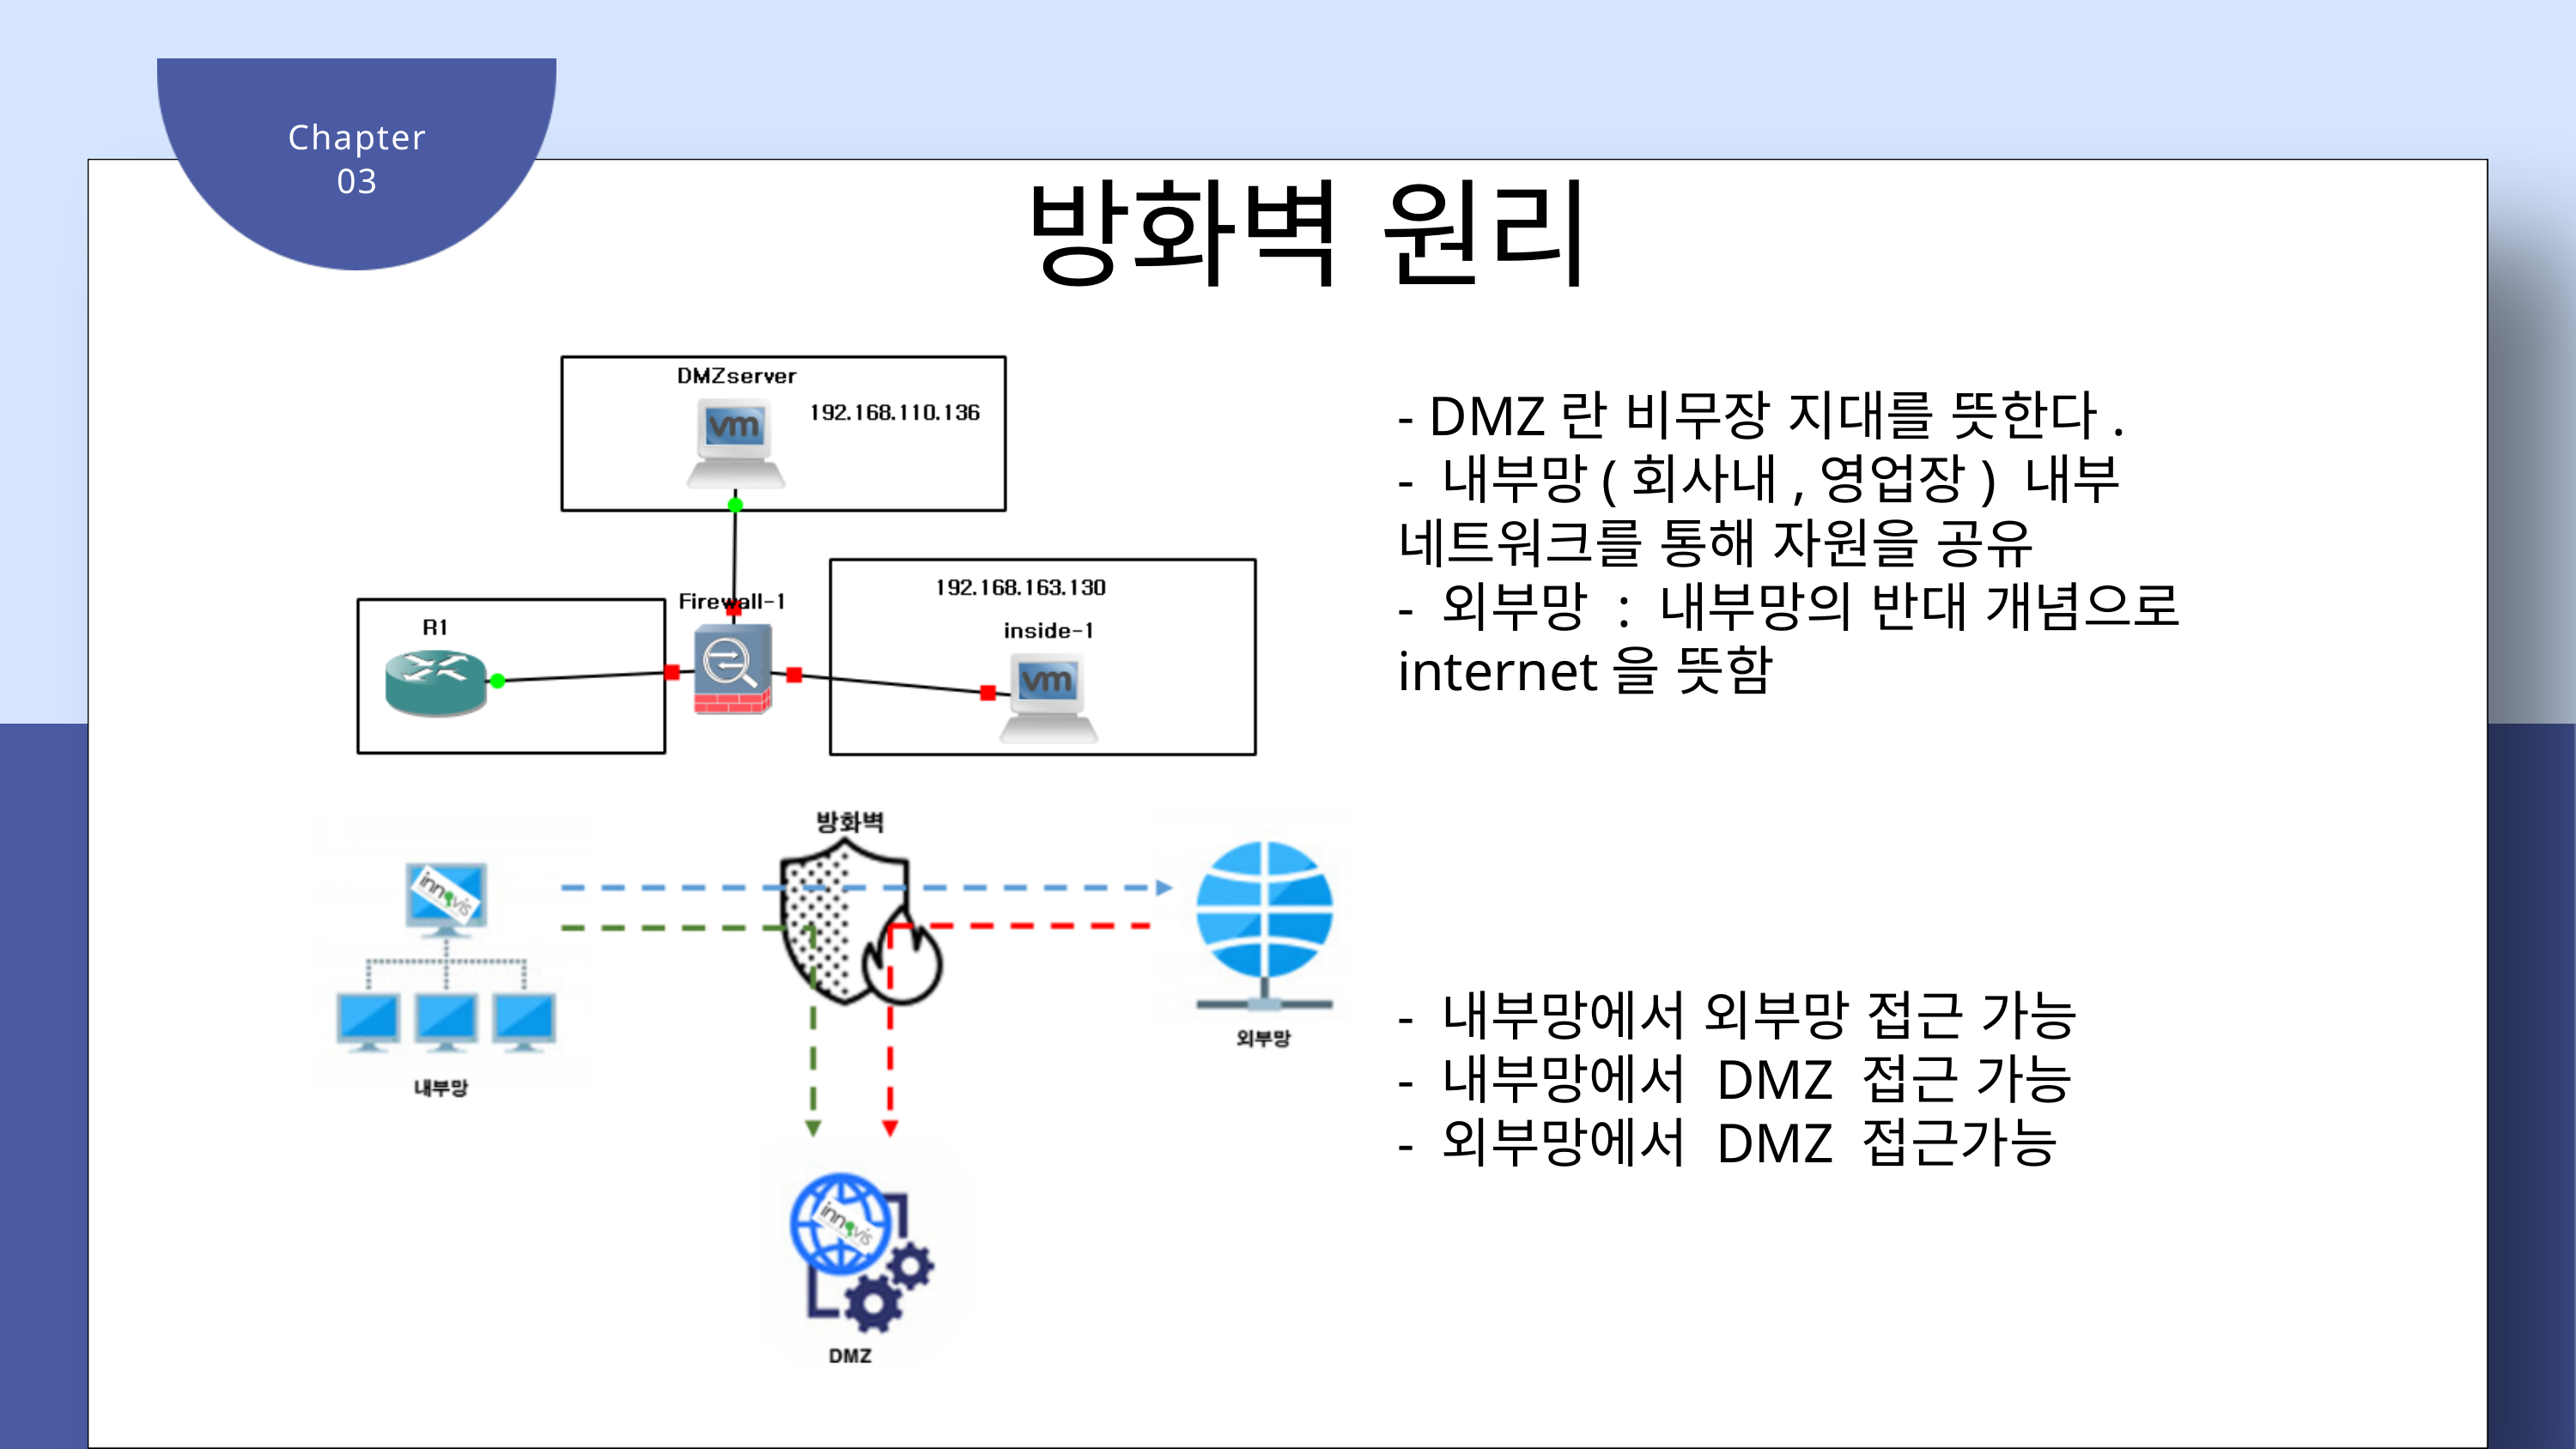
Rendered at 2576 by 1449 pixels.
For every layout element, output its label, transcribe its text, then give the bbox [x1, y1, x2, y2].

picture [0, 58, 2576, 1449]
text_box 방화벽 원리 [913, 153, 1706, 156]
